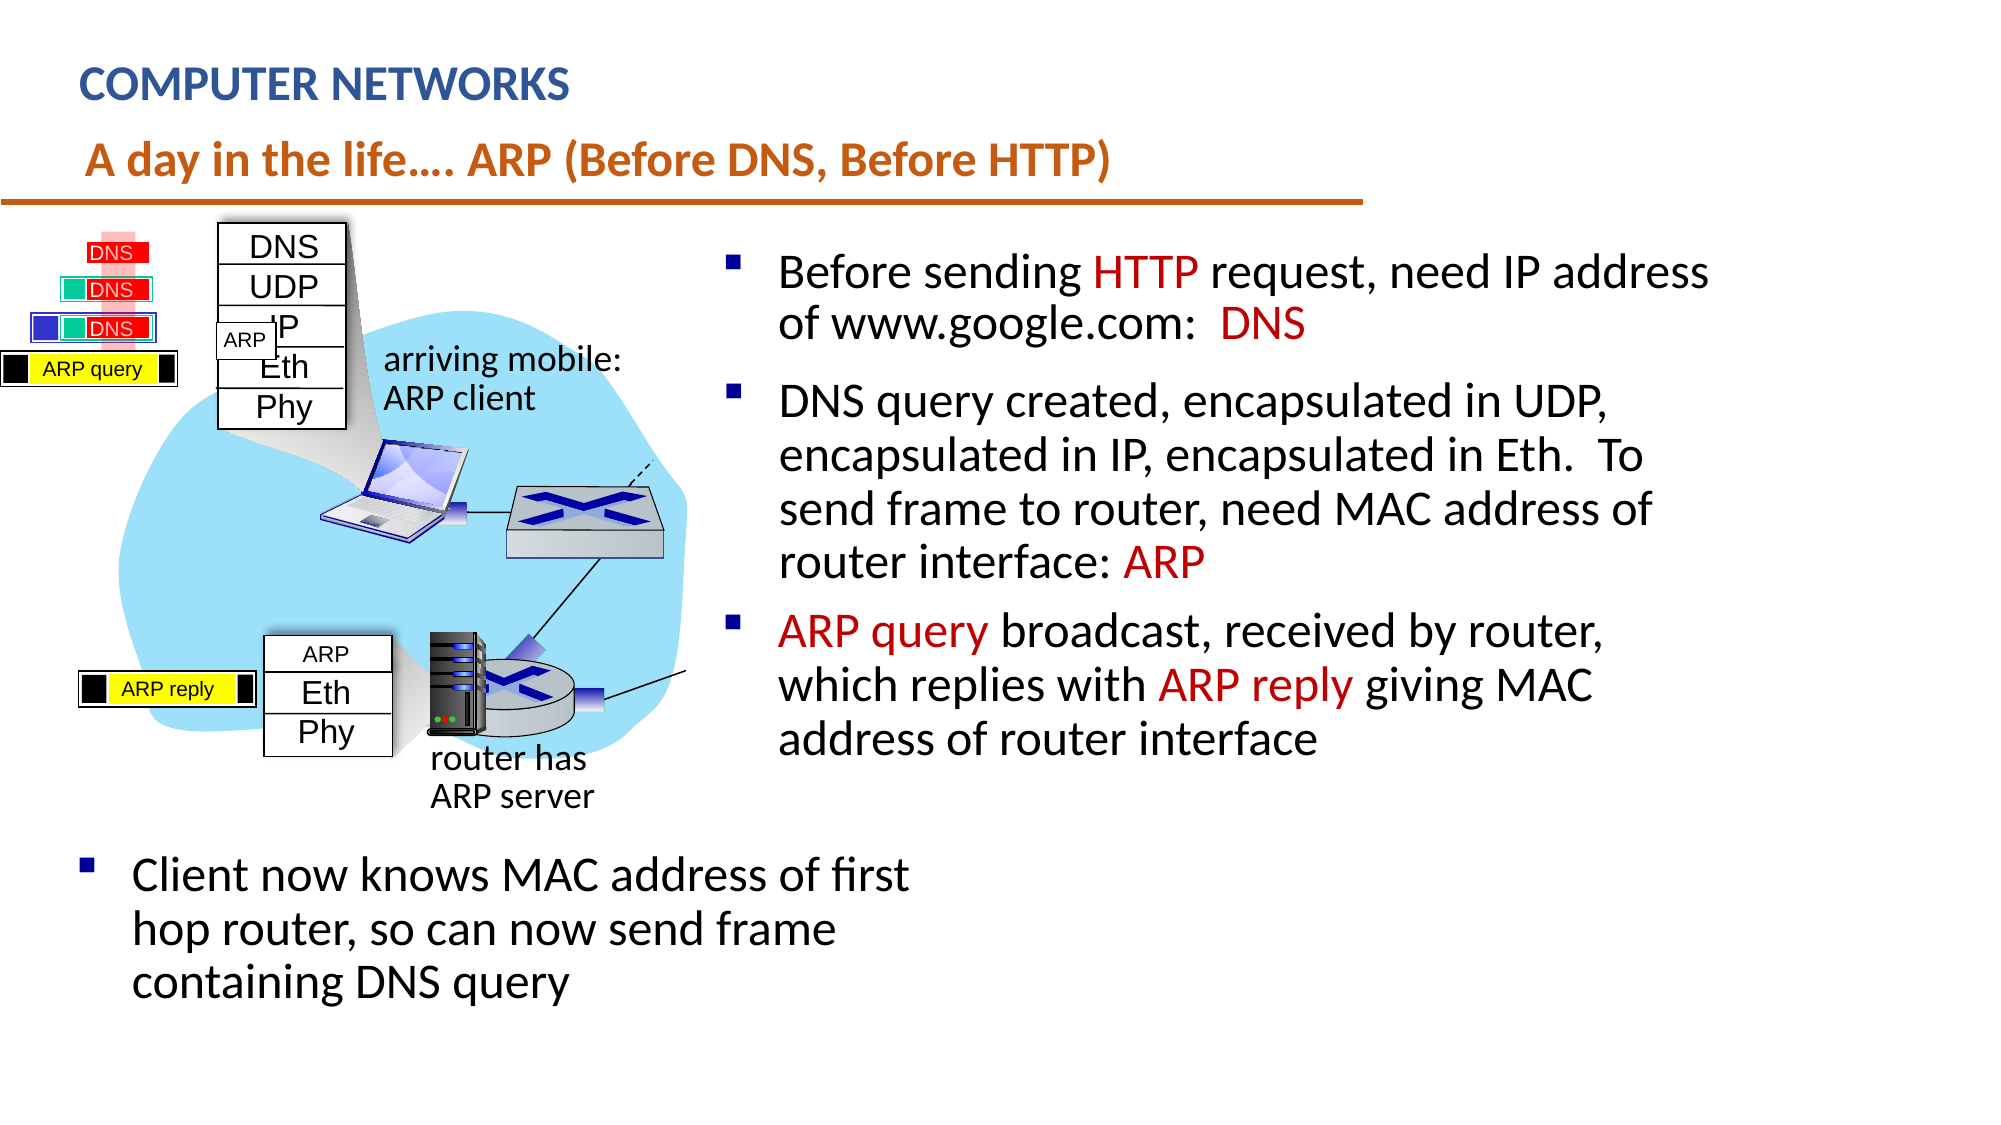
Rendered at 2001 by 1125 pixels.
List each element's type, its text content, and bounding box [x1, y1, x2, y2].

text_box ARP query broadcast, received by router, which replies with ARP reply giving MAC address of router interface [706, 597, 1730, 854]
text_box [30, 231, 156, 348]
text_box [0, 348, 178, 389]
text_box A day in the life…. ARP (Before DNS, Before HTTP) [69, 119, 1127, 194]
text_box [460, 659, 575, 737]
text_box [506, 486, 664, 559]
text_box [575, 688, 605, 712]
text_box arriving mobile: ARP client [383, 333, 638, 425]
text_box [263, 632, 460, 765]
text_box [427, 632, 487, 736]
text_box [215, 218, 383, 492]
text_box Client now knows MAC address of first hop router, so can now send frame containing DNS query [60, 840, 977, 1053]
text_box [78, 668, 256, 709]
text_box COMPUTER NETWORKS [64, 43, 1295, 119]
text_box [383, 310, 545, 333]
text_box Before sending HTTP request, need IP address of www.google.com: DNS [706, 239, 1727, 447]
text_box [506, 634, 546, 659]
text_box DNS query created, encapsulated in UDP, encapsulated in IP, encapsulated in Eth. To send frame to router, need MAC address of router interface: ARP [707, 366, 1728, 581]
text_box router has ARP server [415, 732, 611, 824]
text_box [208, 319, 282, 360]
text_box [118, 392, 688, 745]
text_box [319, 439, 470, 547]
